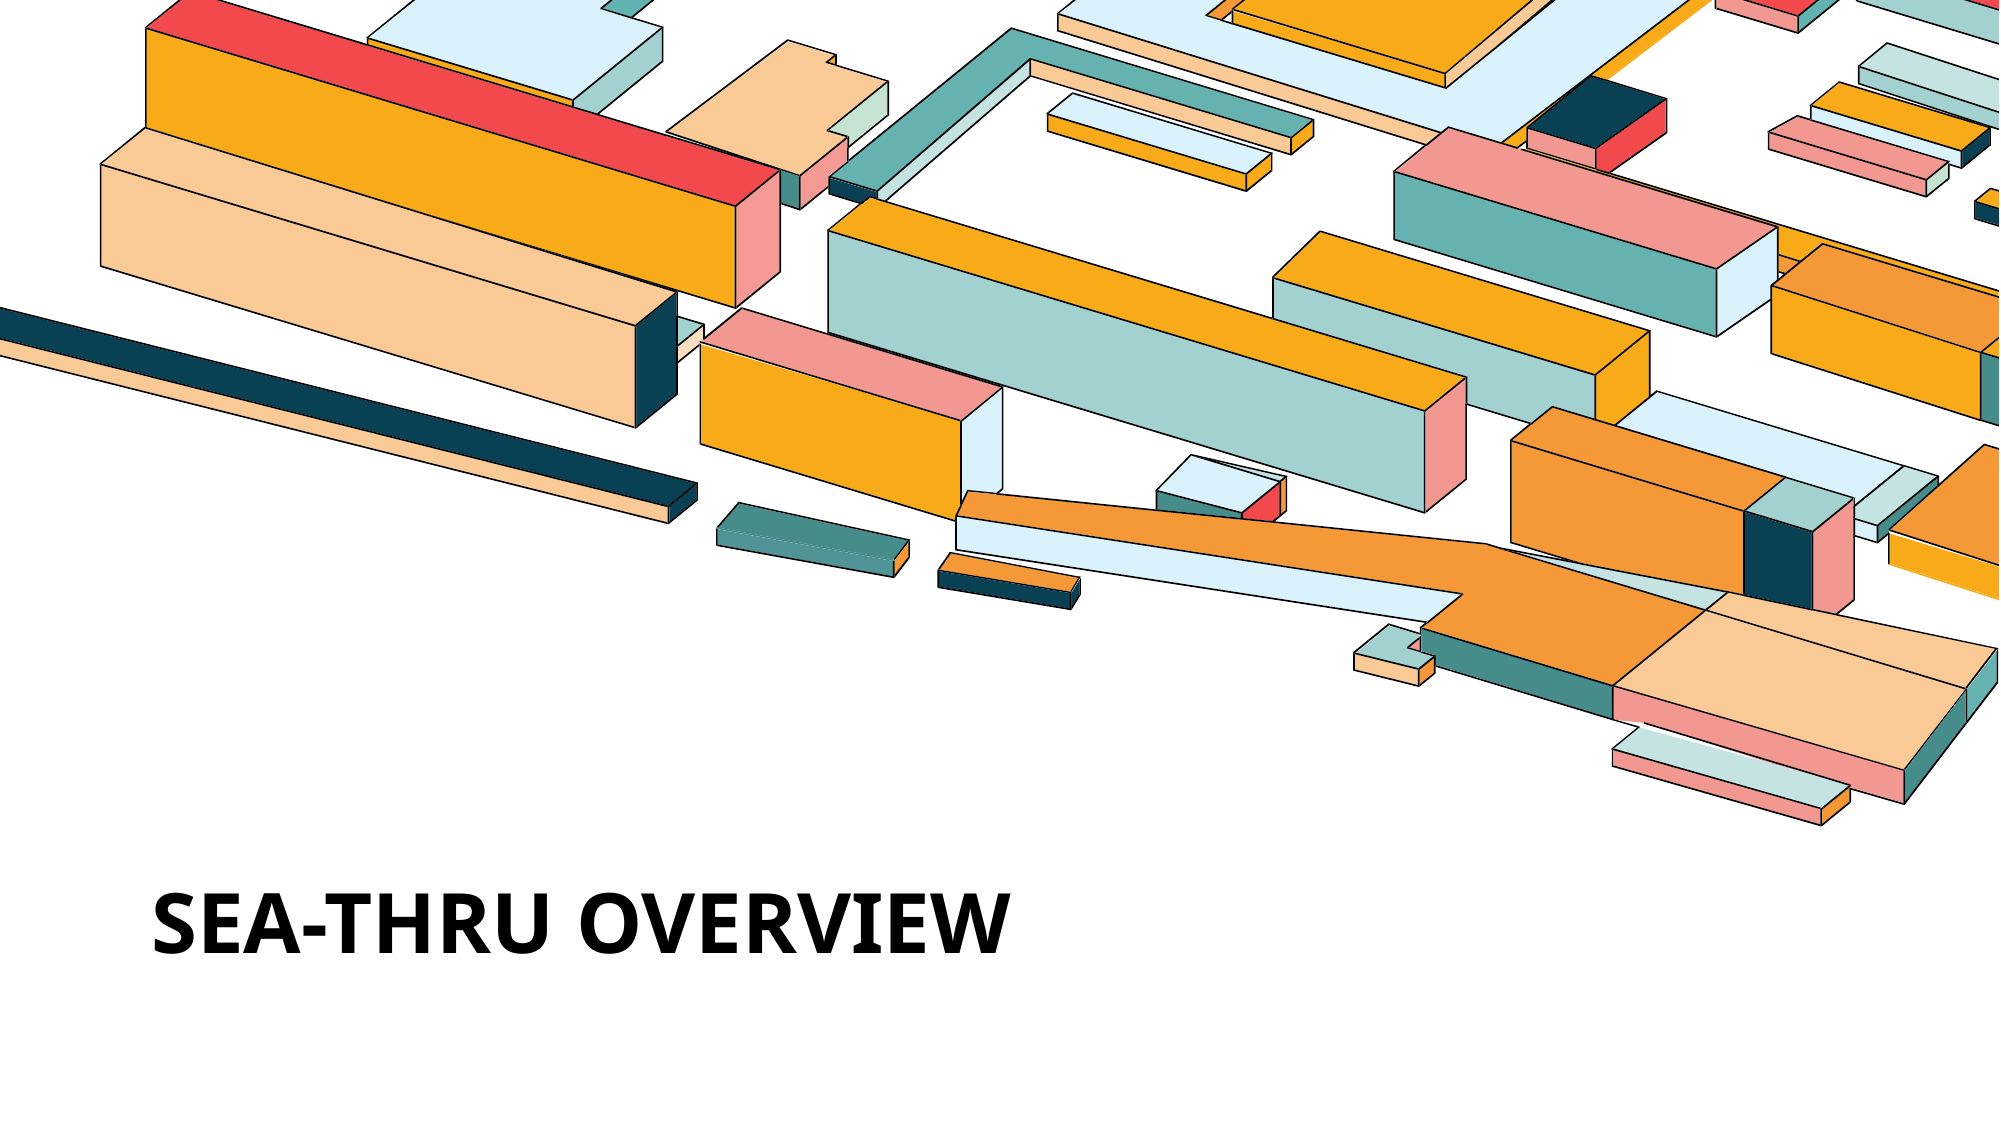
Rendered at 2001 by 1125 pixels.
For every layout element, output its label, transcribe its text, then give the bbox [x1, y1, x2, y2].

title SEA-thru OVERVIEW [136, 766, 1862, 980]
